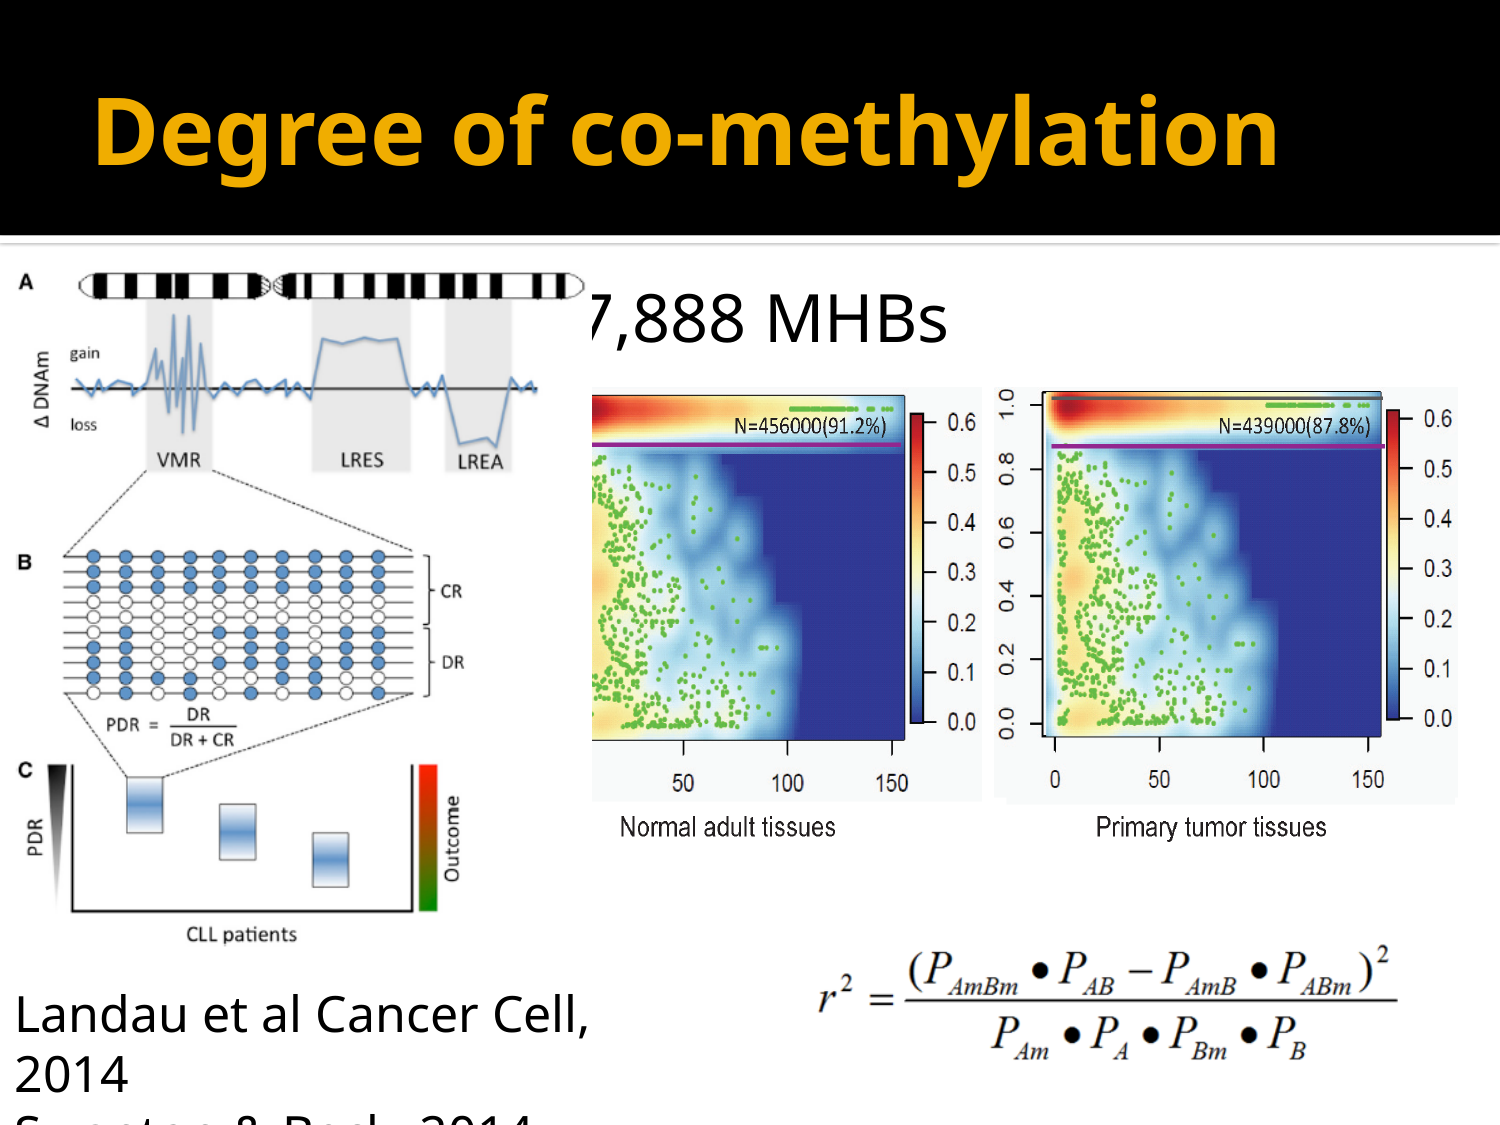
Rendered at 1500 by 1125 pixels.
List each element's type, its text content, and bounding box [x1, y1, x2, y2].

text_box 147,888 MHBs [668, 268, 1150, 364]
picture [663, 387, 1472, 843]
picture [803, 928, 1403, 1071]
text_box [0, 262, 663, 1112]
title Degree of co-methylation [75, 24, 1425, 231]
